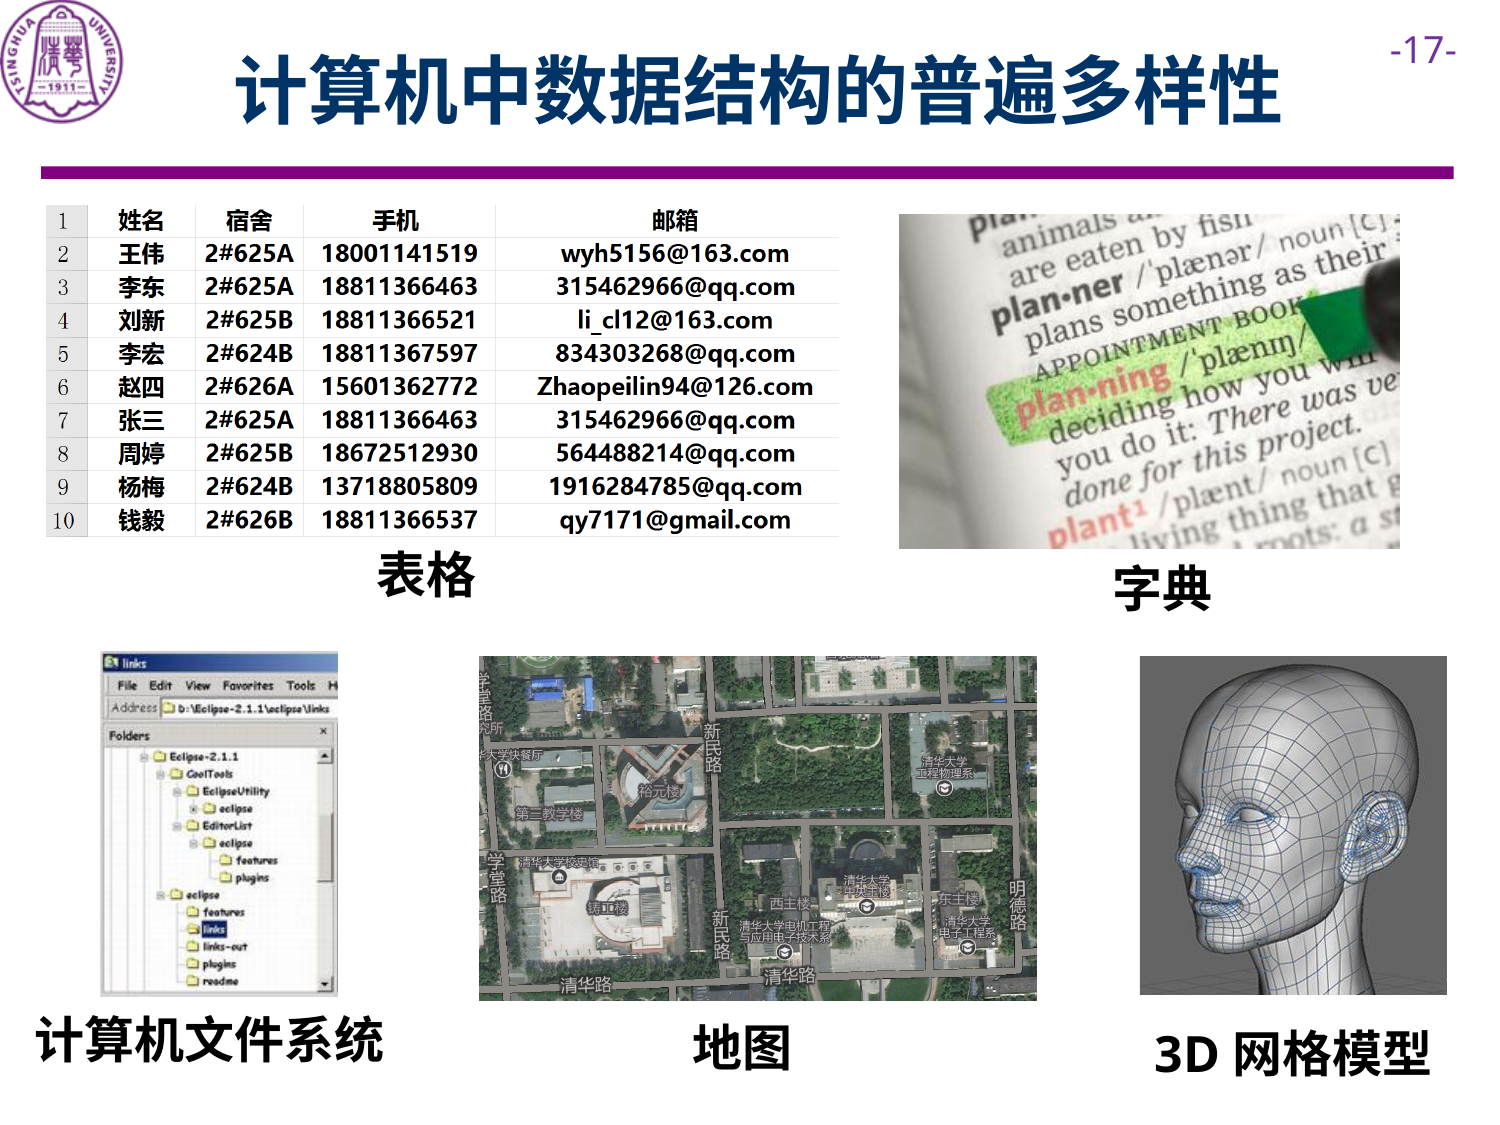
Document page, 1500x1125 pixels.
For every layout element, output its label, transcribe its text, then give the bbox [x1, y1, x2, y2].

title 计算机中数据结构的普遍多样性 [135, 13, 1383, 165]
text_box 字典 [1098, 558, 1259, 626]
text_box 地图 [677, 1010, 839, 1085]
picture [899, 213, 1400, 549]
text_box 3D网格模型 [1139, 1015, 1447, 1090]
picture [46, 204, 839, 537]
picture [479, 656, 1037, 1001]
picture [1139, 656, 1448, 995]
picture [0, 0, 124, 124]
picture [100, 650, 339, 997]
text_box 表格 [362, 545, 523, 611]
text_box 计算机文件系统 [19, 1000, 417, 1076]
